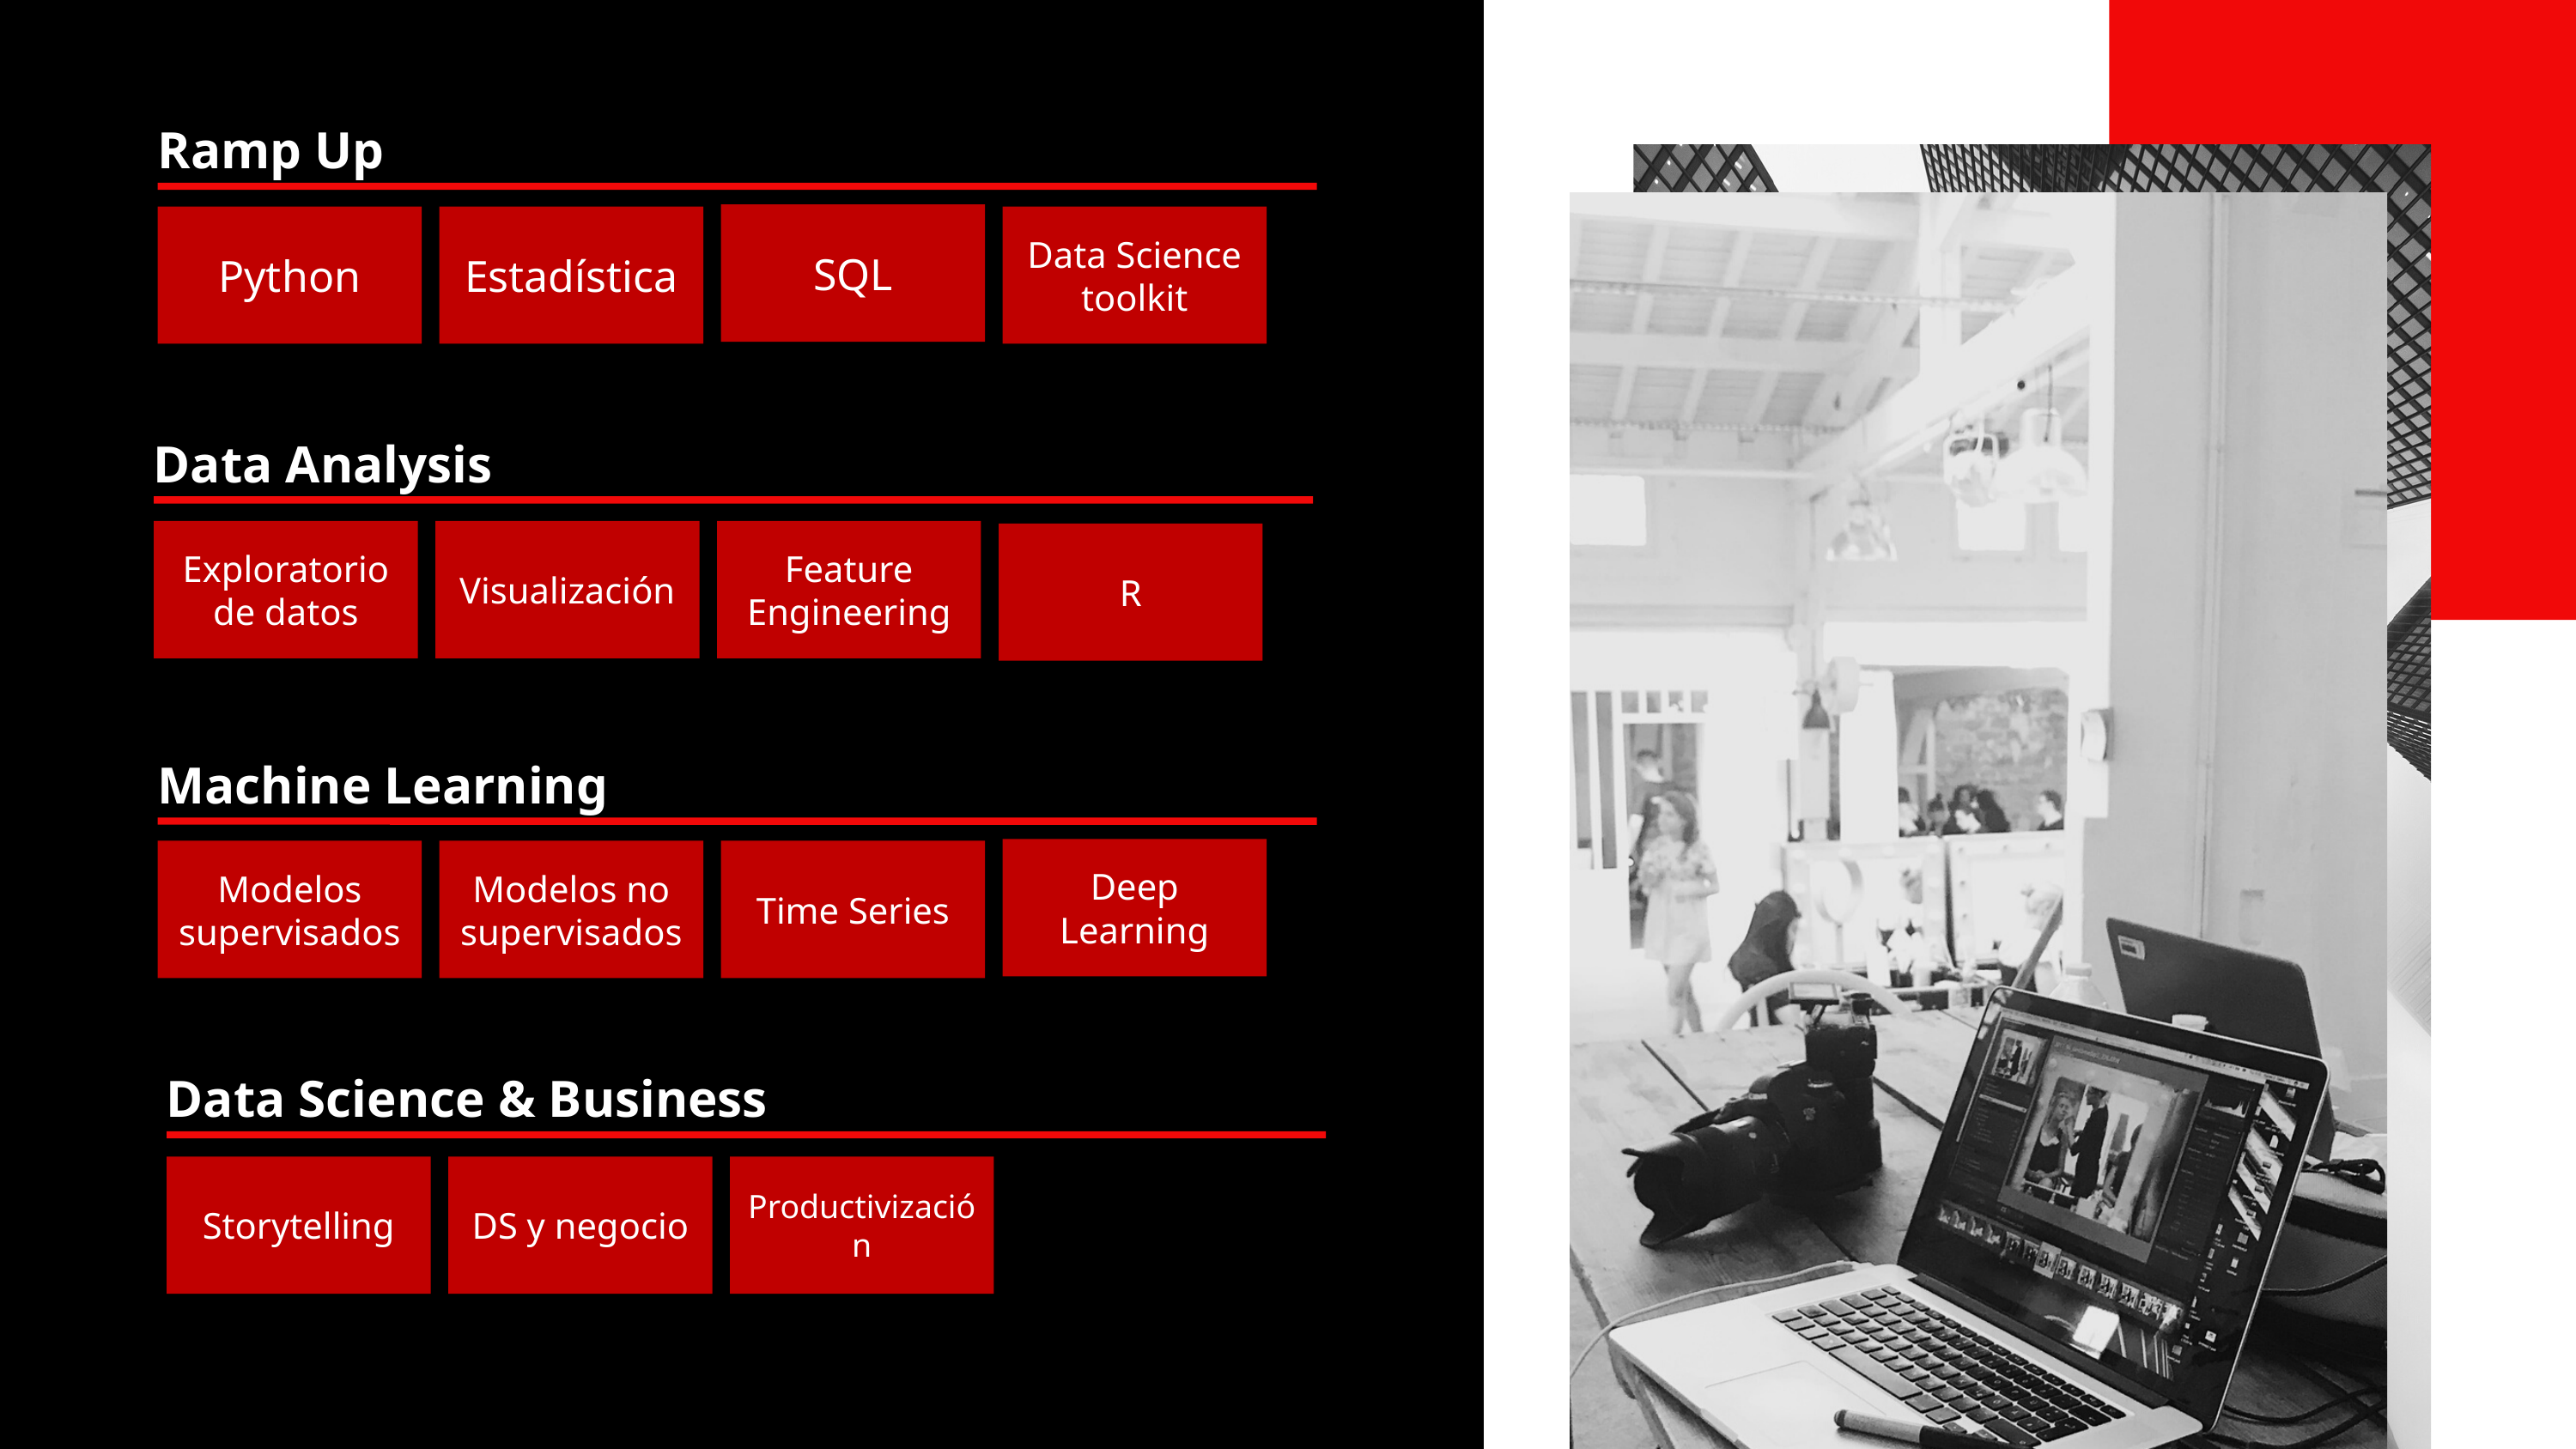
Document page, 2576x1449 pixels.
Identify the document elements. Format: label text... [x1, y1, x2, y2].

text_box Ramp Up [144, 112, 1072, 185]
text_box Storytelling [165, 1155, 433, 1295]
text_box Visualización [434, 519, 702, 660]
text_box DS y negocio [447, 1155, 714, 1295]
text_box Modelos supervisados [156, 839, 423, 979]
text_box Data Analysis [141, 426, 1069, 500]
text_box Deep Learning [1001, 837, 1268, 978]
text_box SQL [720, 203, 987, 343]
text_box Exploratorio de datos [152, 519, 420, 660]
text_box Estadística [438, 204, 705, 345]
text_box Data Science & Business [154, 1061, 1082, 1134]
text_box Python [156, 204, 423, 345]
text_box [2109, 0, 2576, 621]
text_box Time Series [720, 839, 987, 979]
text_box Data Science toolkit [1001, 204, 1268, 345]
text_box Productivización [728, 1155, 996, 1295]
picture [1569, 144, 2432, 1449]
text_box R [997, 522, 1265, 663]
text_box Feature Engineering [715, 519, 983, 660]
text_box [0, 0, 1484, 1449]
text_box Machine Learning [144, 747, 1072, 821]
text_box Modelos no supervisados [438, 839, 705, 979]
